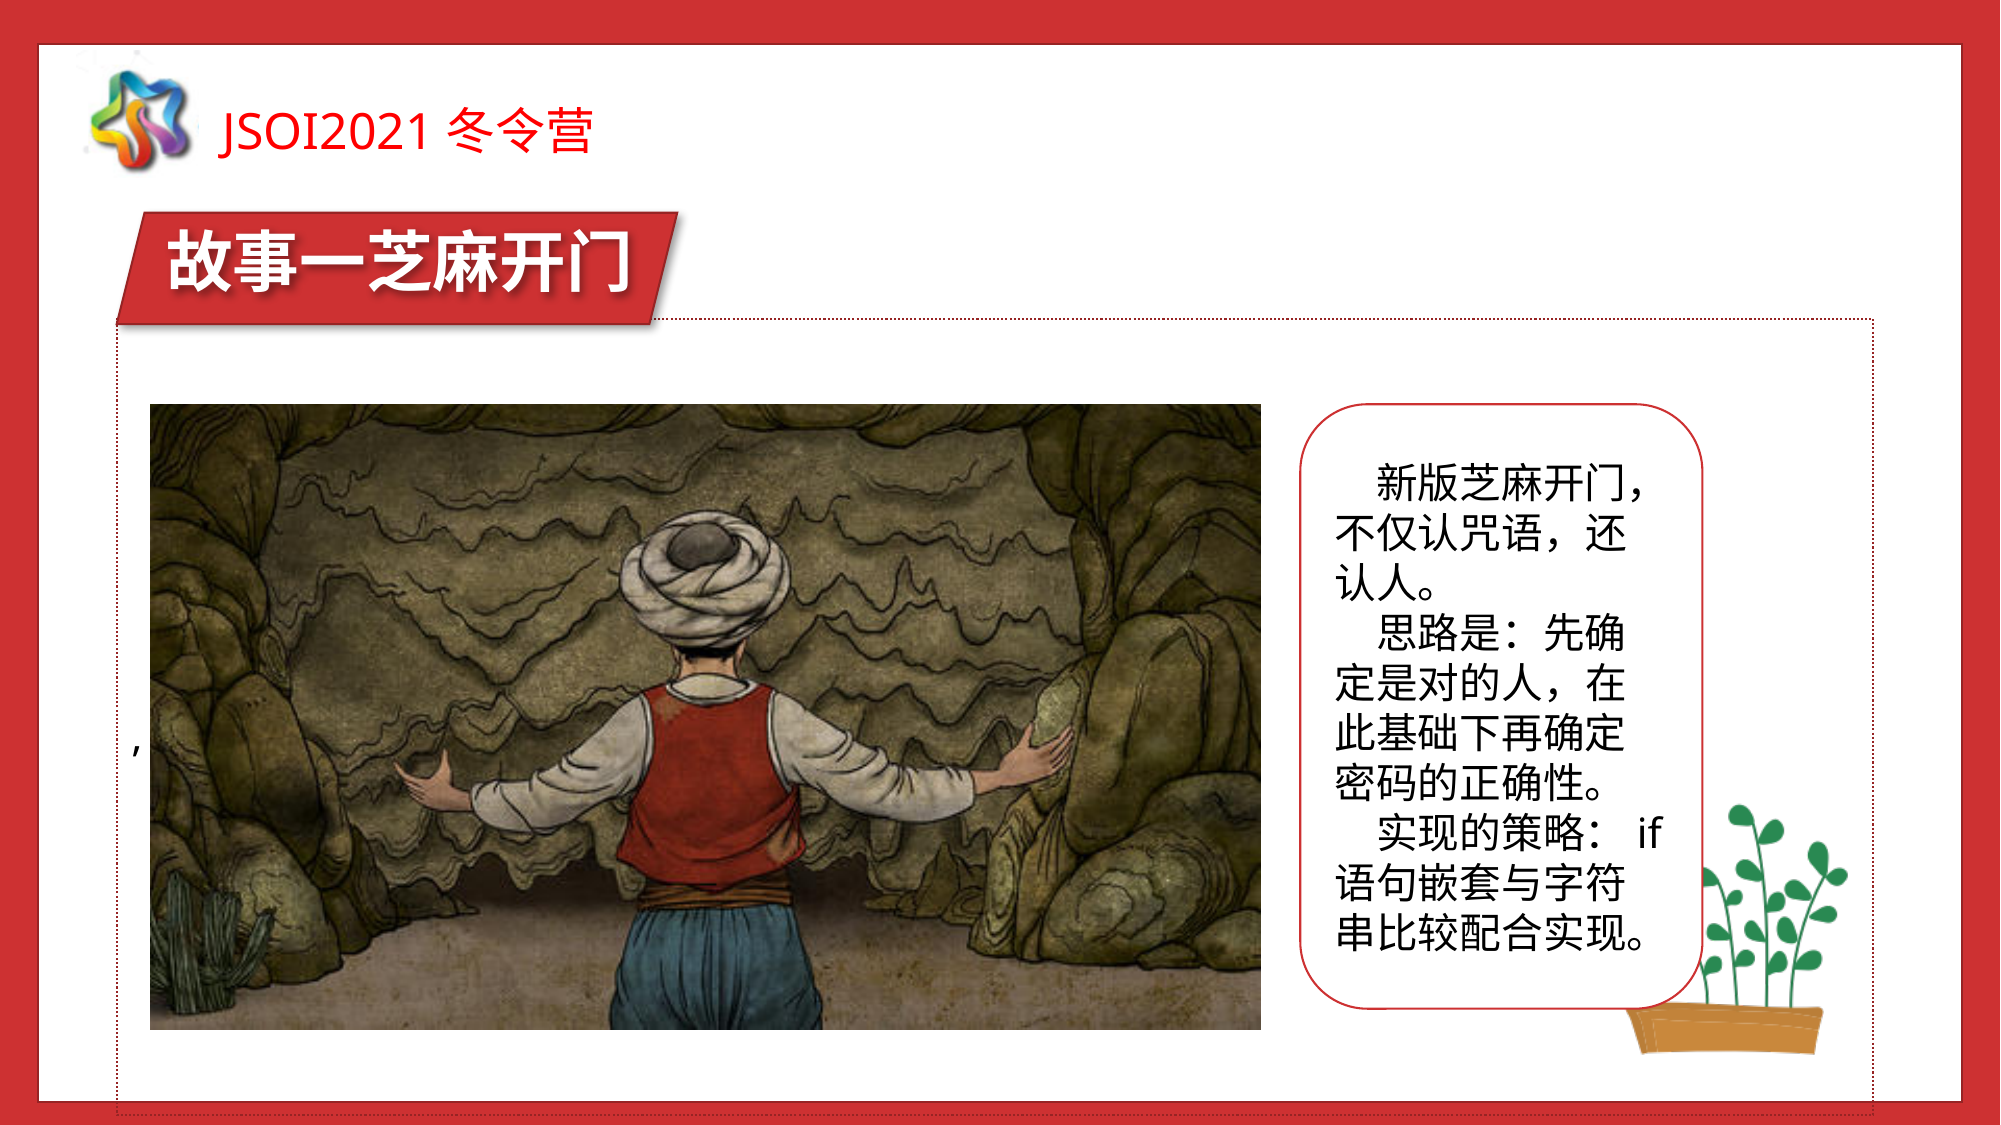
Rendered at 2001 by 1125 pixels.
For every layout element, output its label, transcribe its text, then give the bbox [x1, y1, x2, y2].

picture [76, 50, 199, 181]
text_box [116, 212, 678, 325]
text_box , [116, 318, 1874, 1116]
picture [149, 404, 1869, 1076]
text_box 新版芝麻开门，不仅认咒语，还认人。 思路是：先确定是对的人，在此基础下再确定密码的正确性。 实现的策略：if语句嵌套与字符串比较配合实现。 [1299, 403, 1704, 646]
